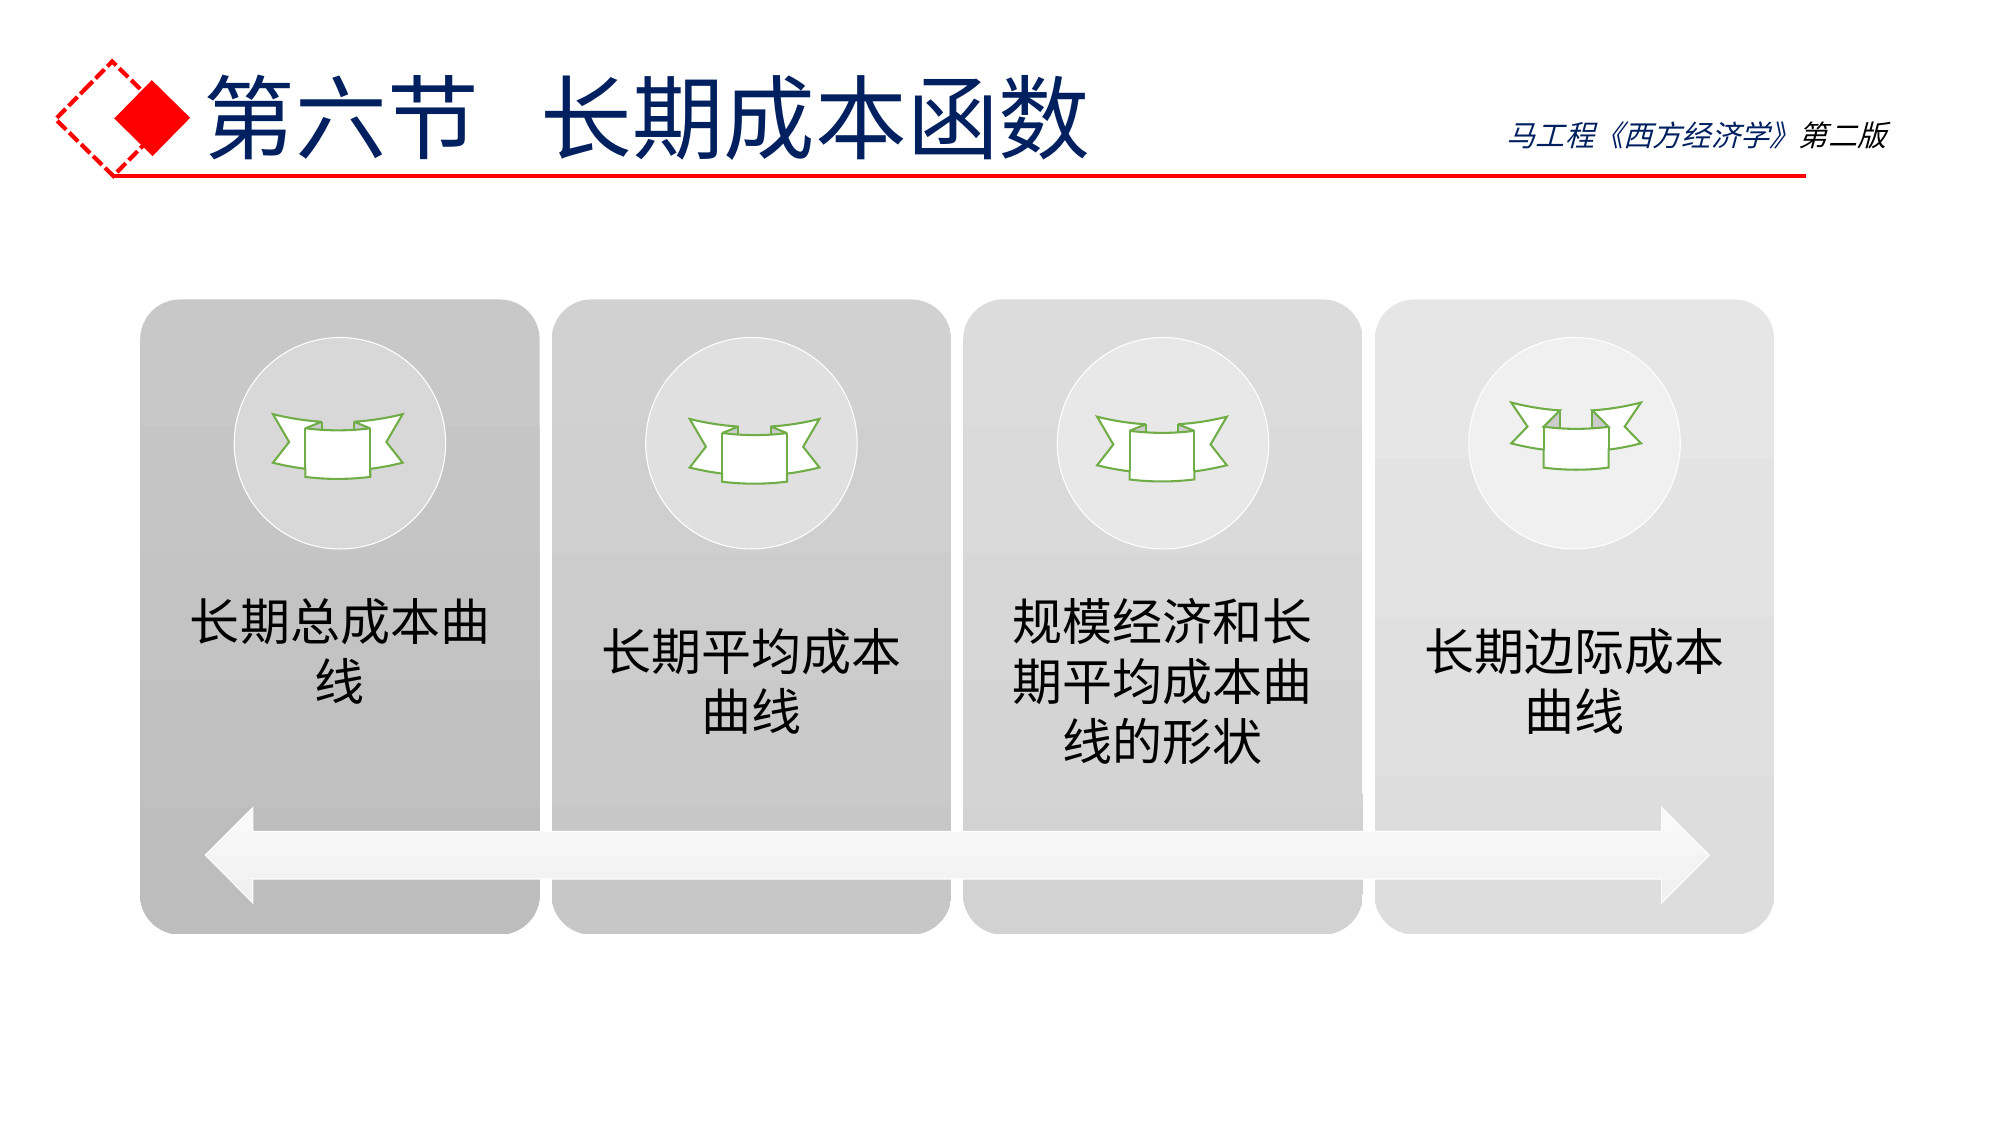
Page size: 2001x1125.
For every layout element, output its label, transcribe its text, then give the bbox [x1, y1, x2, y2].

title 第六节 长期成本函数 [188, 13, 1863, 232]
text_box [114, 80, 191, 157]
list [139, 299, 1775, 935]
text_box 马工程《西方经济学》第二版 [1491, 109, 1979, 160]
text_box [54, 61, 143, 178]
